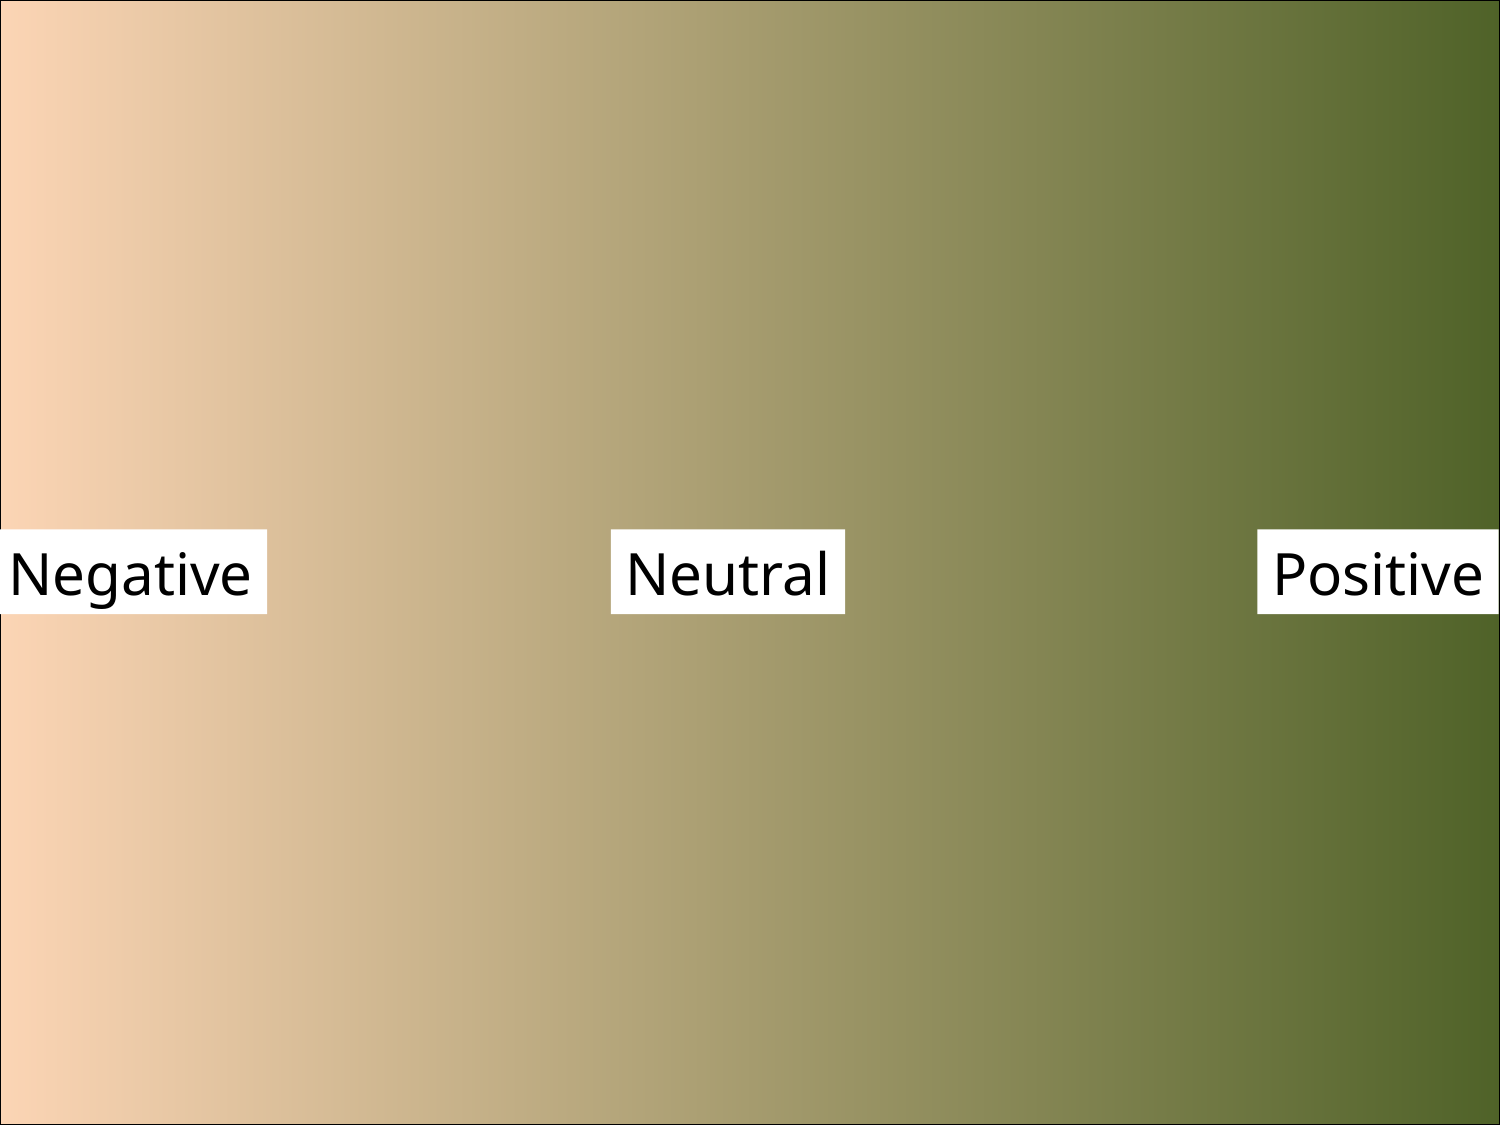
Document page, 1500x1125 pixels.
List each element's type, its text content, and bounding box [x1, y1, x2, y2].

text_box Positive [1257, 529, 1499, 615]
text_box Negative [0, 529, 268, 615]
text_box [0, 0, 1500, 1125]
text_box Neutral [610, 529, 846, 615]
